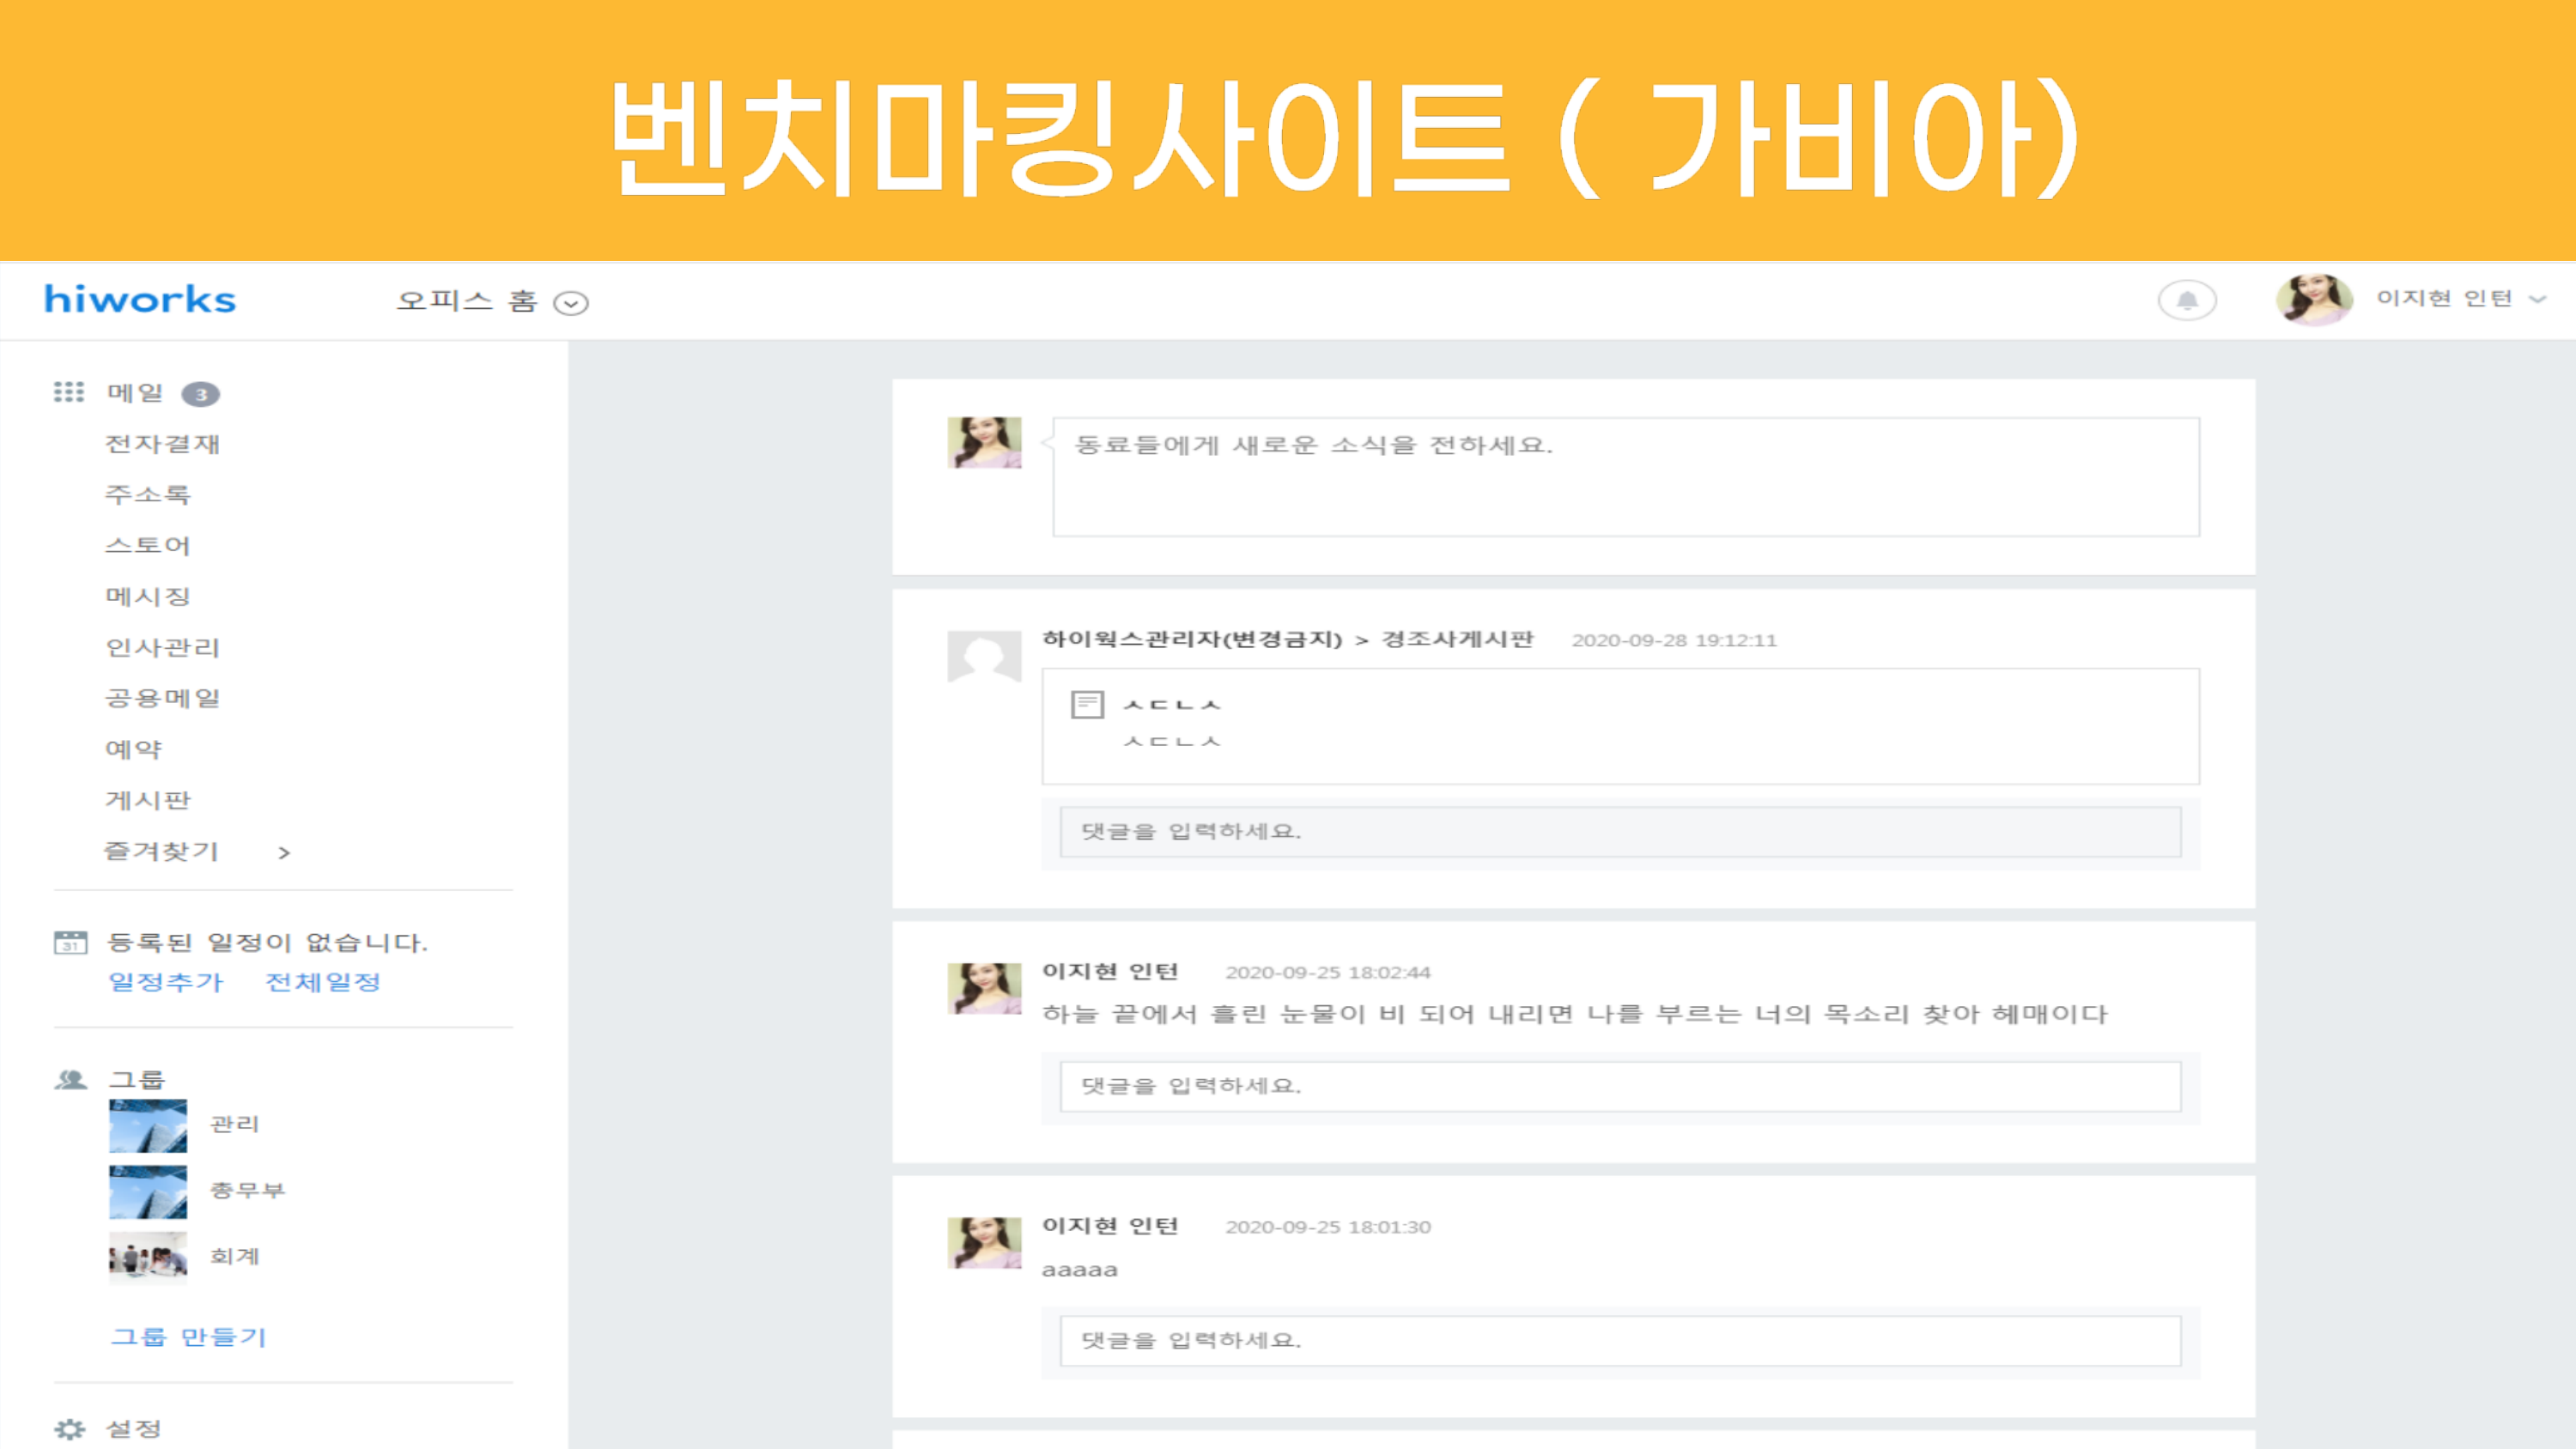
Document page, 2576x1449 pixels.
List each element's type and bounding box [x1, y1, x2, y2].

picture [562, 36, 2143, 282]
text_box [0, 261, 2576, 1449]
